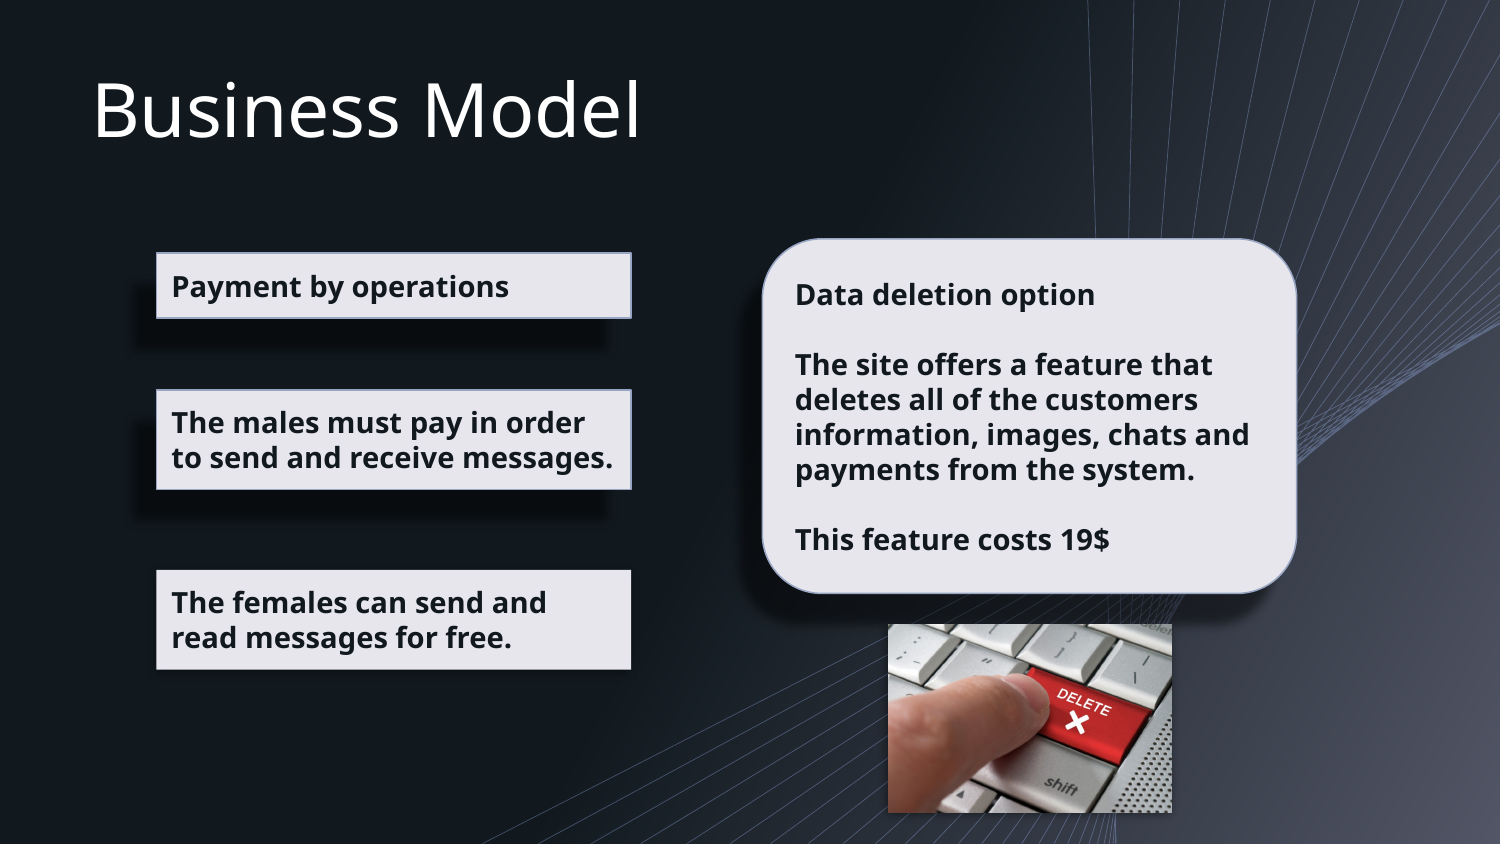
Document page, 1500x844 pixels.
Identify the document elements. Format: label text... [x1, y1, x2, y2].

text_box Payment by operations [156, 253, 632, 318]
text_box The males must pay in order to send and receive messages. [156, 389, 632, 490]
text_box Data deletion option The site offers a feature that deletes all of the customers information, images, chats and payments from the system. This feature costs 19$ [762, 238, 1297, 594]
title Business Model [91, 72, 763, 152]
picture [887, 624, 1172, 813]
text_box The females can send and read messages for free. [156, 569, 632, 670]
